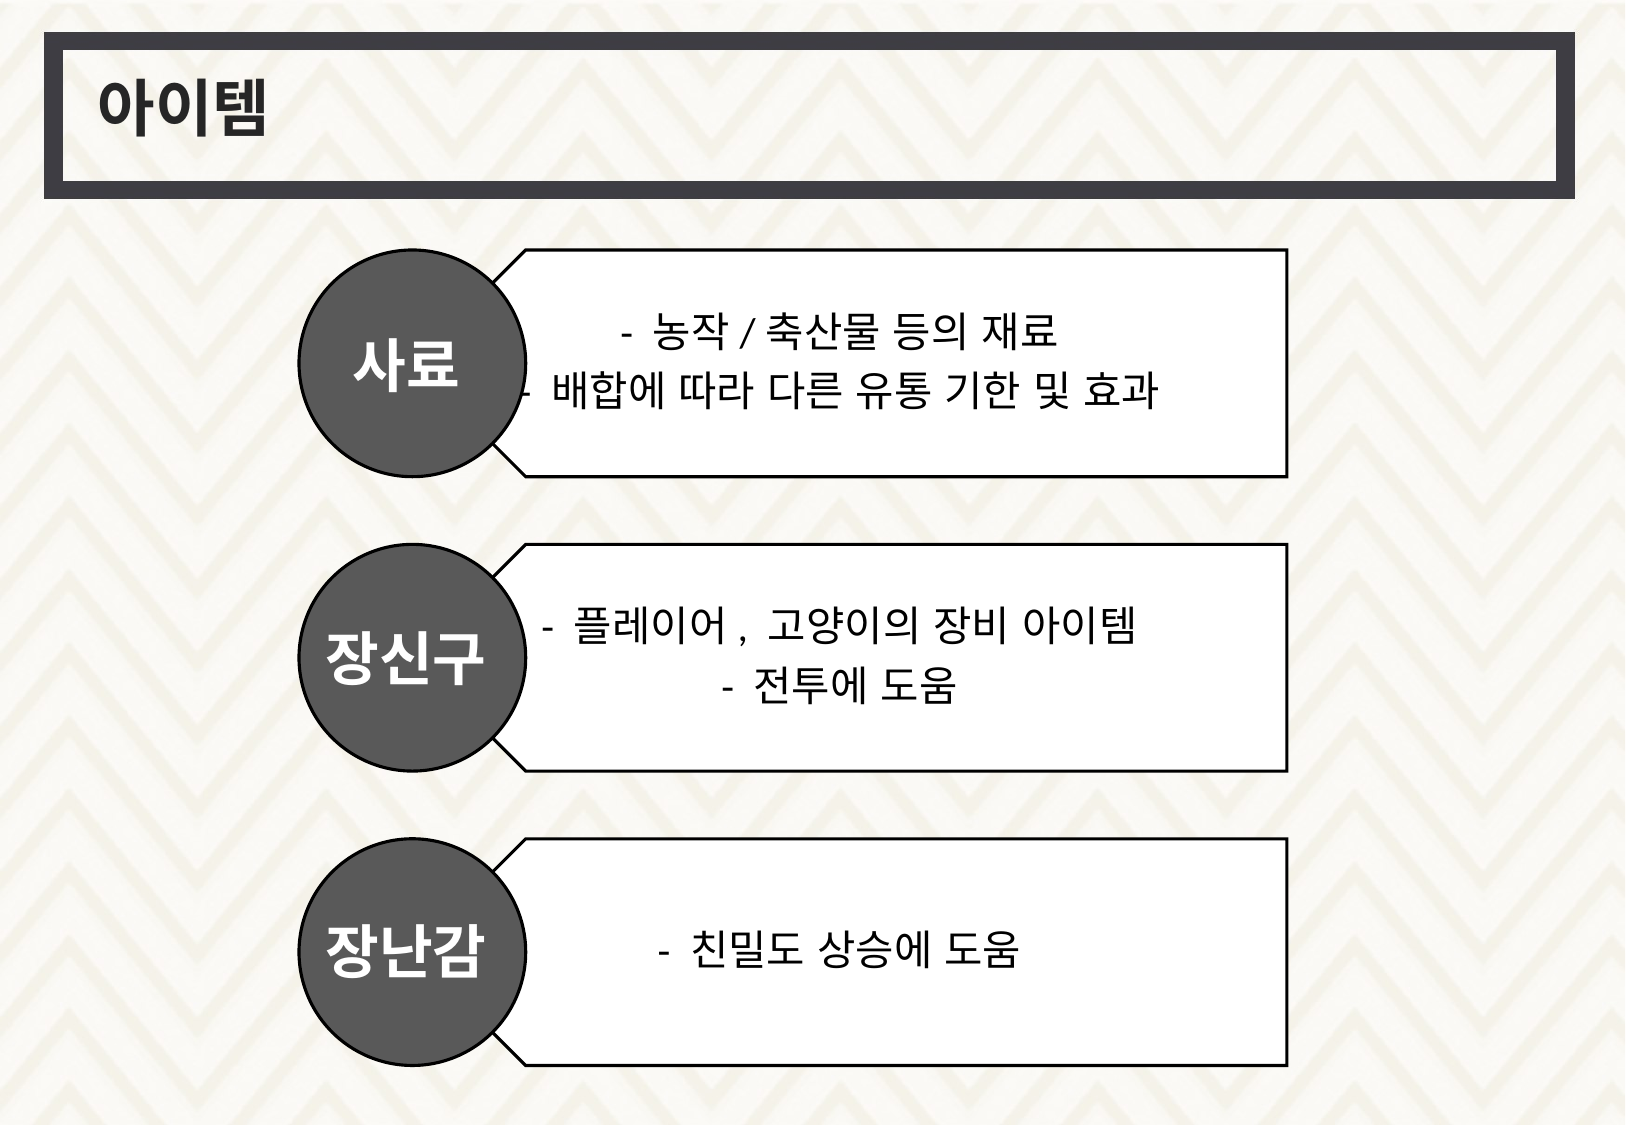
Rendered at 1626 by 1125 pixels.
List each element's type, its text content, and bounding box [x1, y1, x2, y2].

list 아이템 [82, 69, 1503, 156]
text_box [135, 249, 1451, 1066]
picture [0, 0, 1626, 1125]
